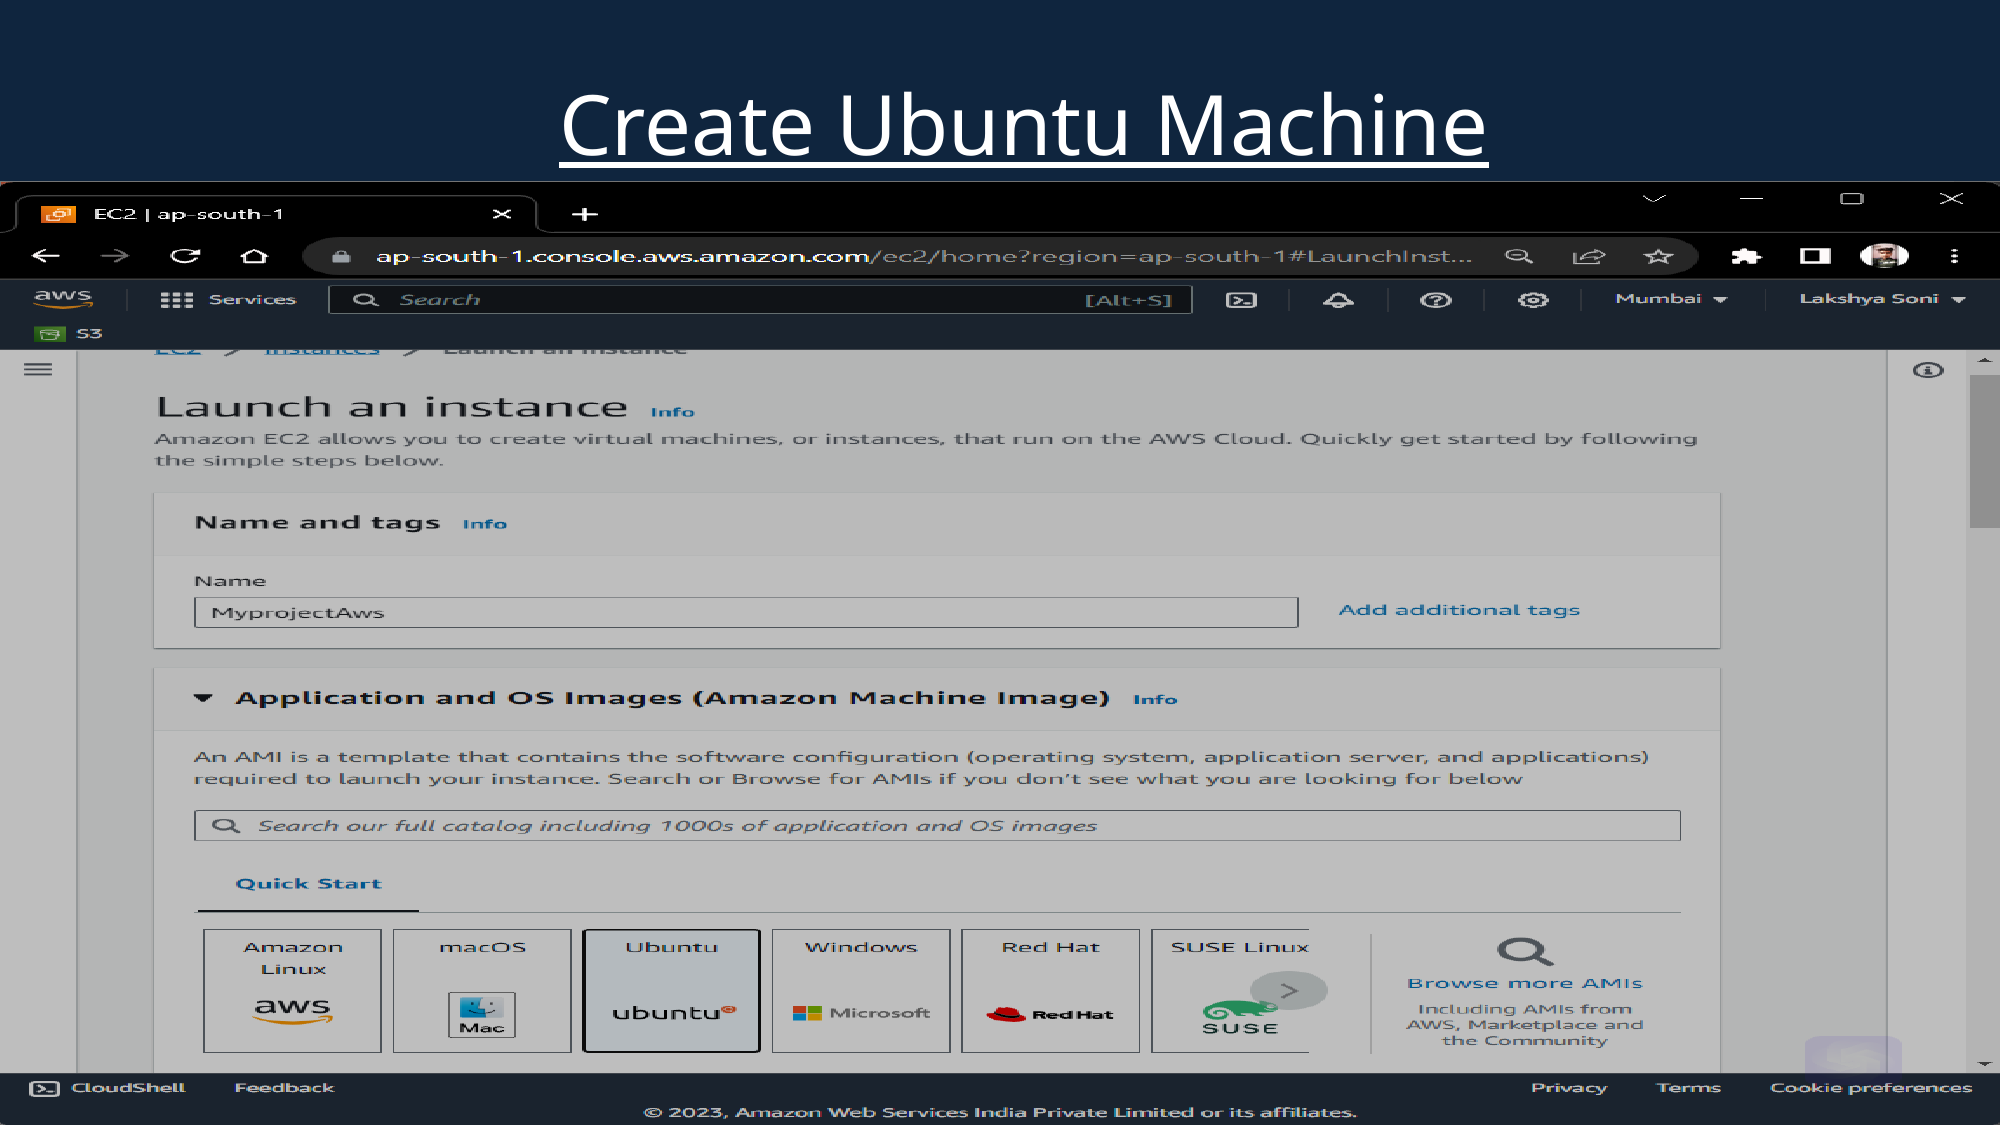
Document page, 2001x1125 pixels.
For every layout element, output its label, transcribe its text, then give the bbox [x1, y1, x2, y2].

text_box Create Ubuntu Machine [320, 65, 1729, 180]
picture [0, 181, 2000, 1125]
